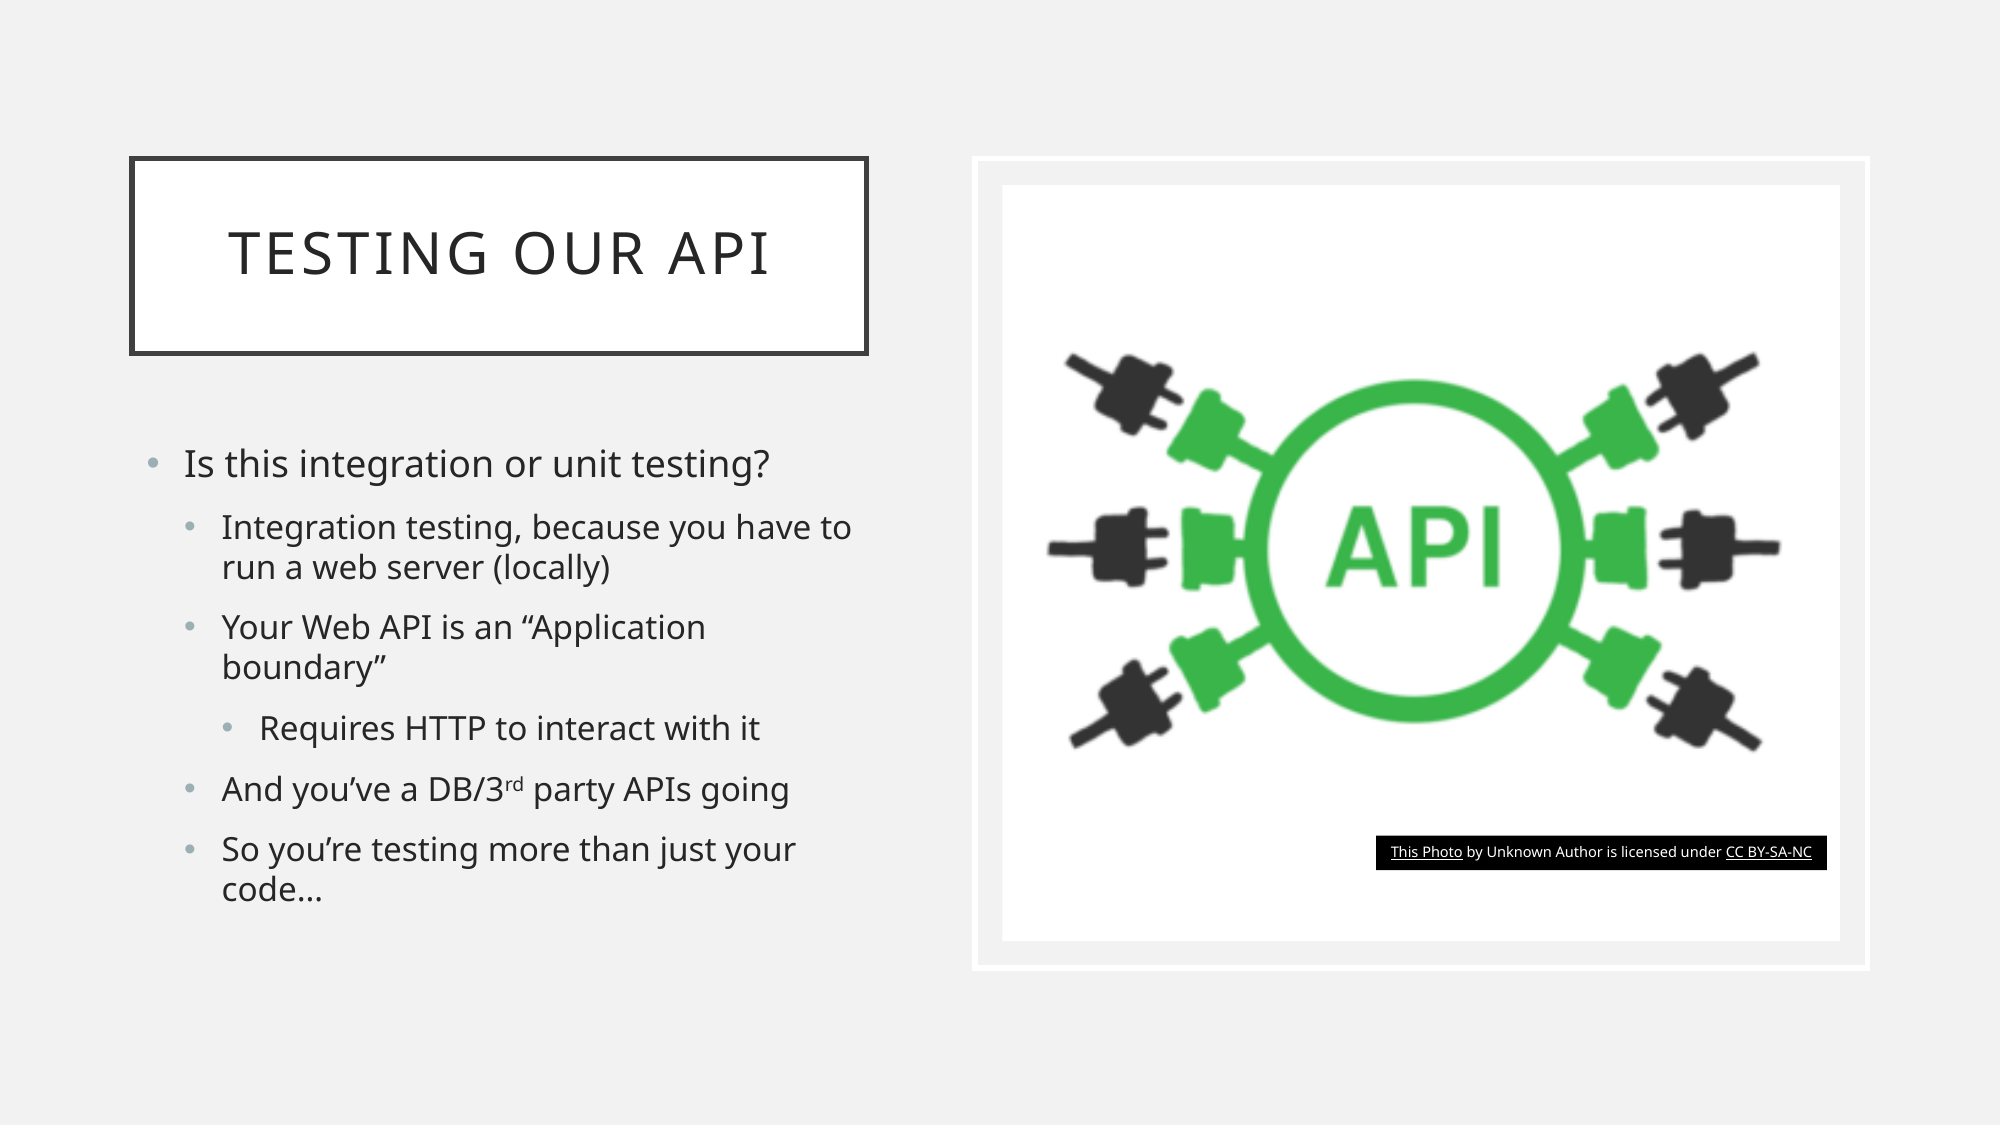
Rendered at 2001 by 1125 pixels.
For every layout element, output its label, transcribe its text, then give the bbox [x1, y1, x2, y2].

text_box [974, 157, 1868, 969]
text_box [1001, 184, 1841, 942]
text_box This Photo by Unknown Author is licensed under CC BY-SA-NC [1376, 835, 1827, 871]
picture [1028, 257, 1814, 869]
title Testing Our API [129, 156, 869, 356]
list Is this integration or unit testing? Integration testing, because you have to run a web server (locally) Your Web API is an “Application boundary” Requires HTTP to interact with it And you’ve a DB/3rd party APIs going So you’re testing more than just your code… [131, 432, 869, 968]
